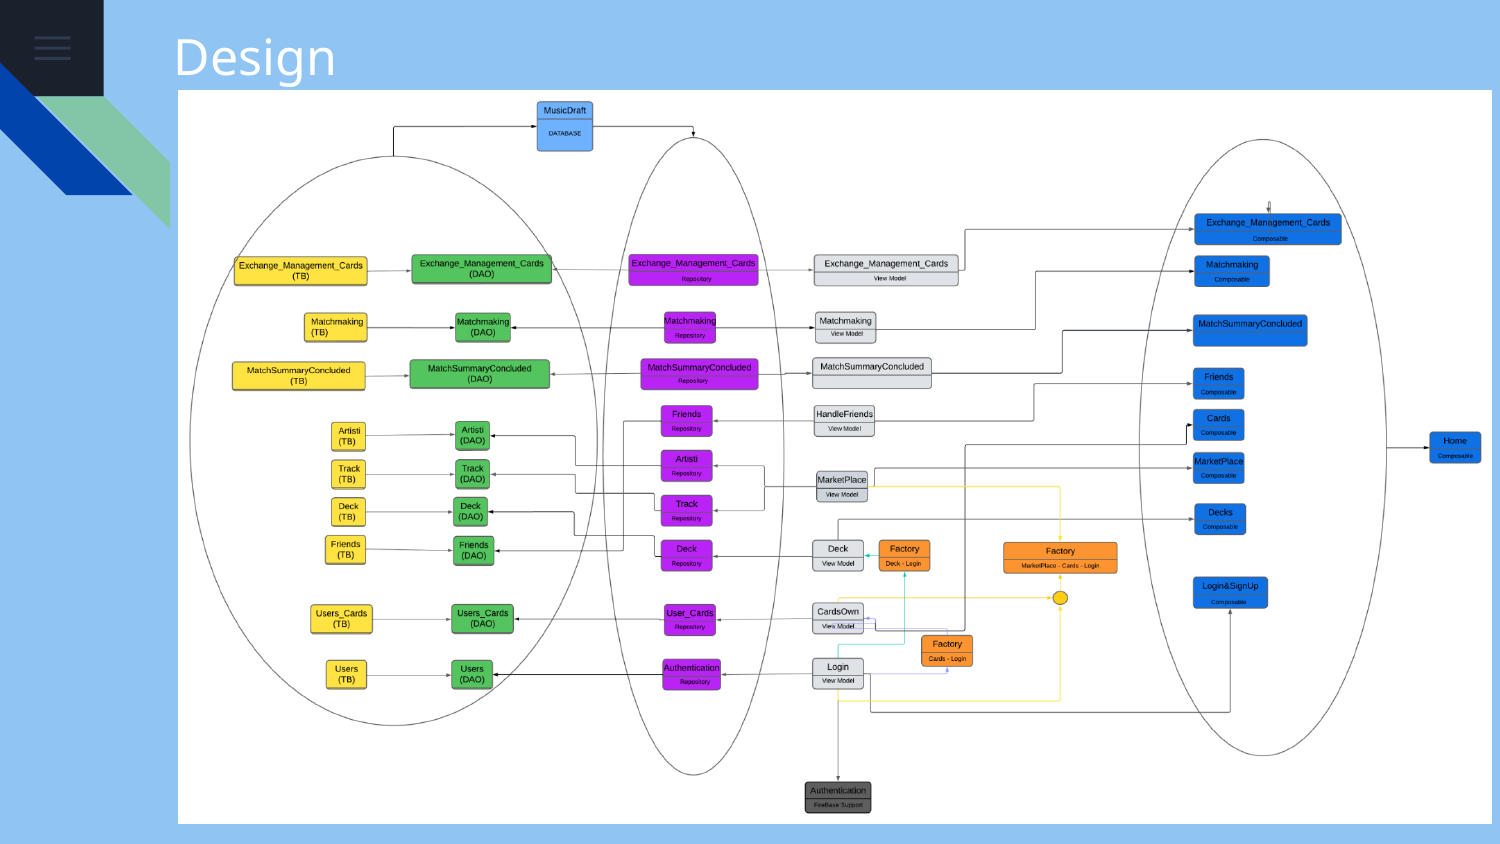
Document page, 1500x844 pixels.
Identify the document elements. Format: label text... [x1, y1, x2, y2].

picture [178, 90, 1492, 825]
title Design [158, 10, 1342, 72]
